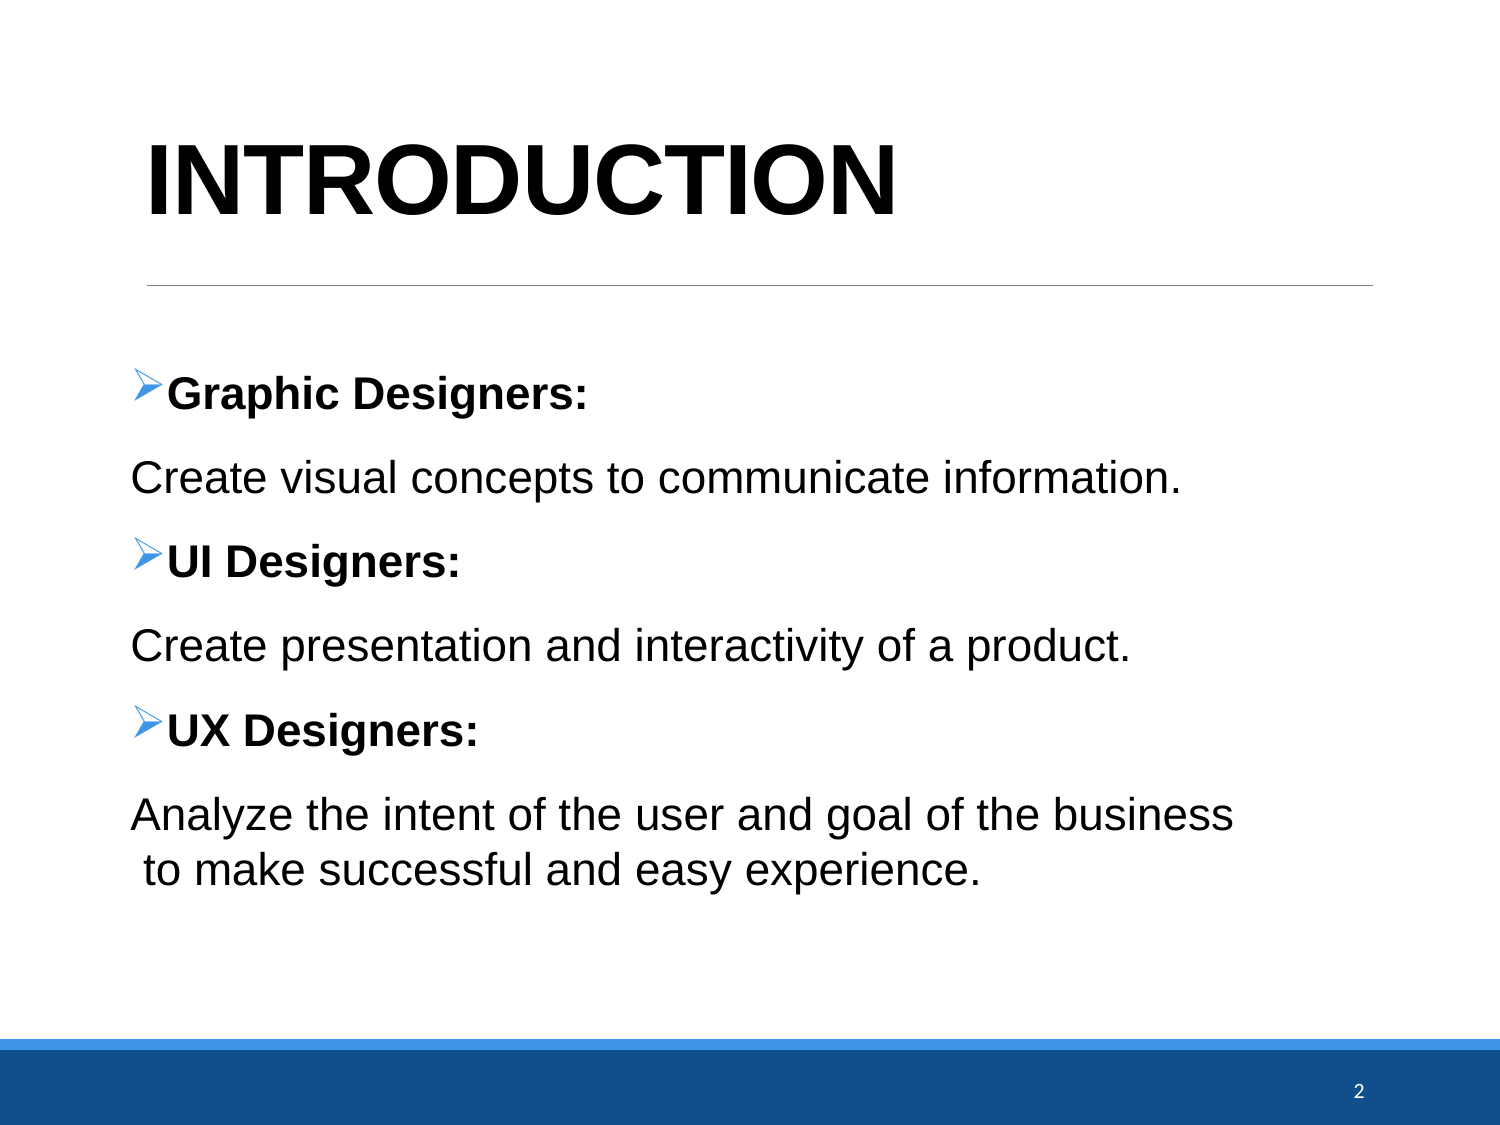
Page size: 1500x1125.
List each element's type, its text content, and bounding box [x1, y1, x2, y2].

title INTRODUCTION [130, 63, 1368, 243]
text_box Graphic Designers: Create visual concepts to communicate information. UI Designers: Create presentation and interactivity of a product. UX Designers: Analyze the intent of the user and goal of the business to make successful and easy experience. [130, 356, 1332, 992]
slide_number 2 [1218, 1059, 1380, 1120]
